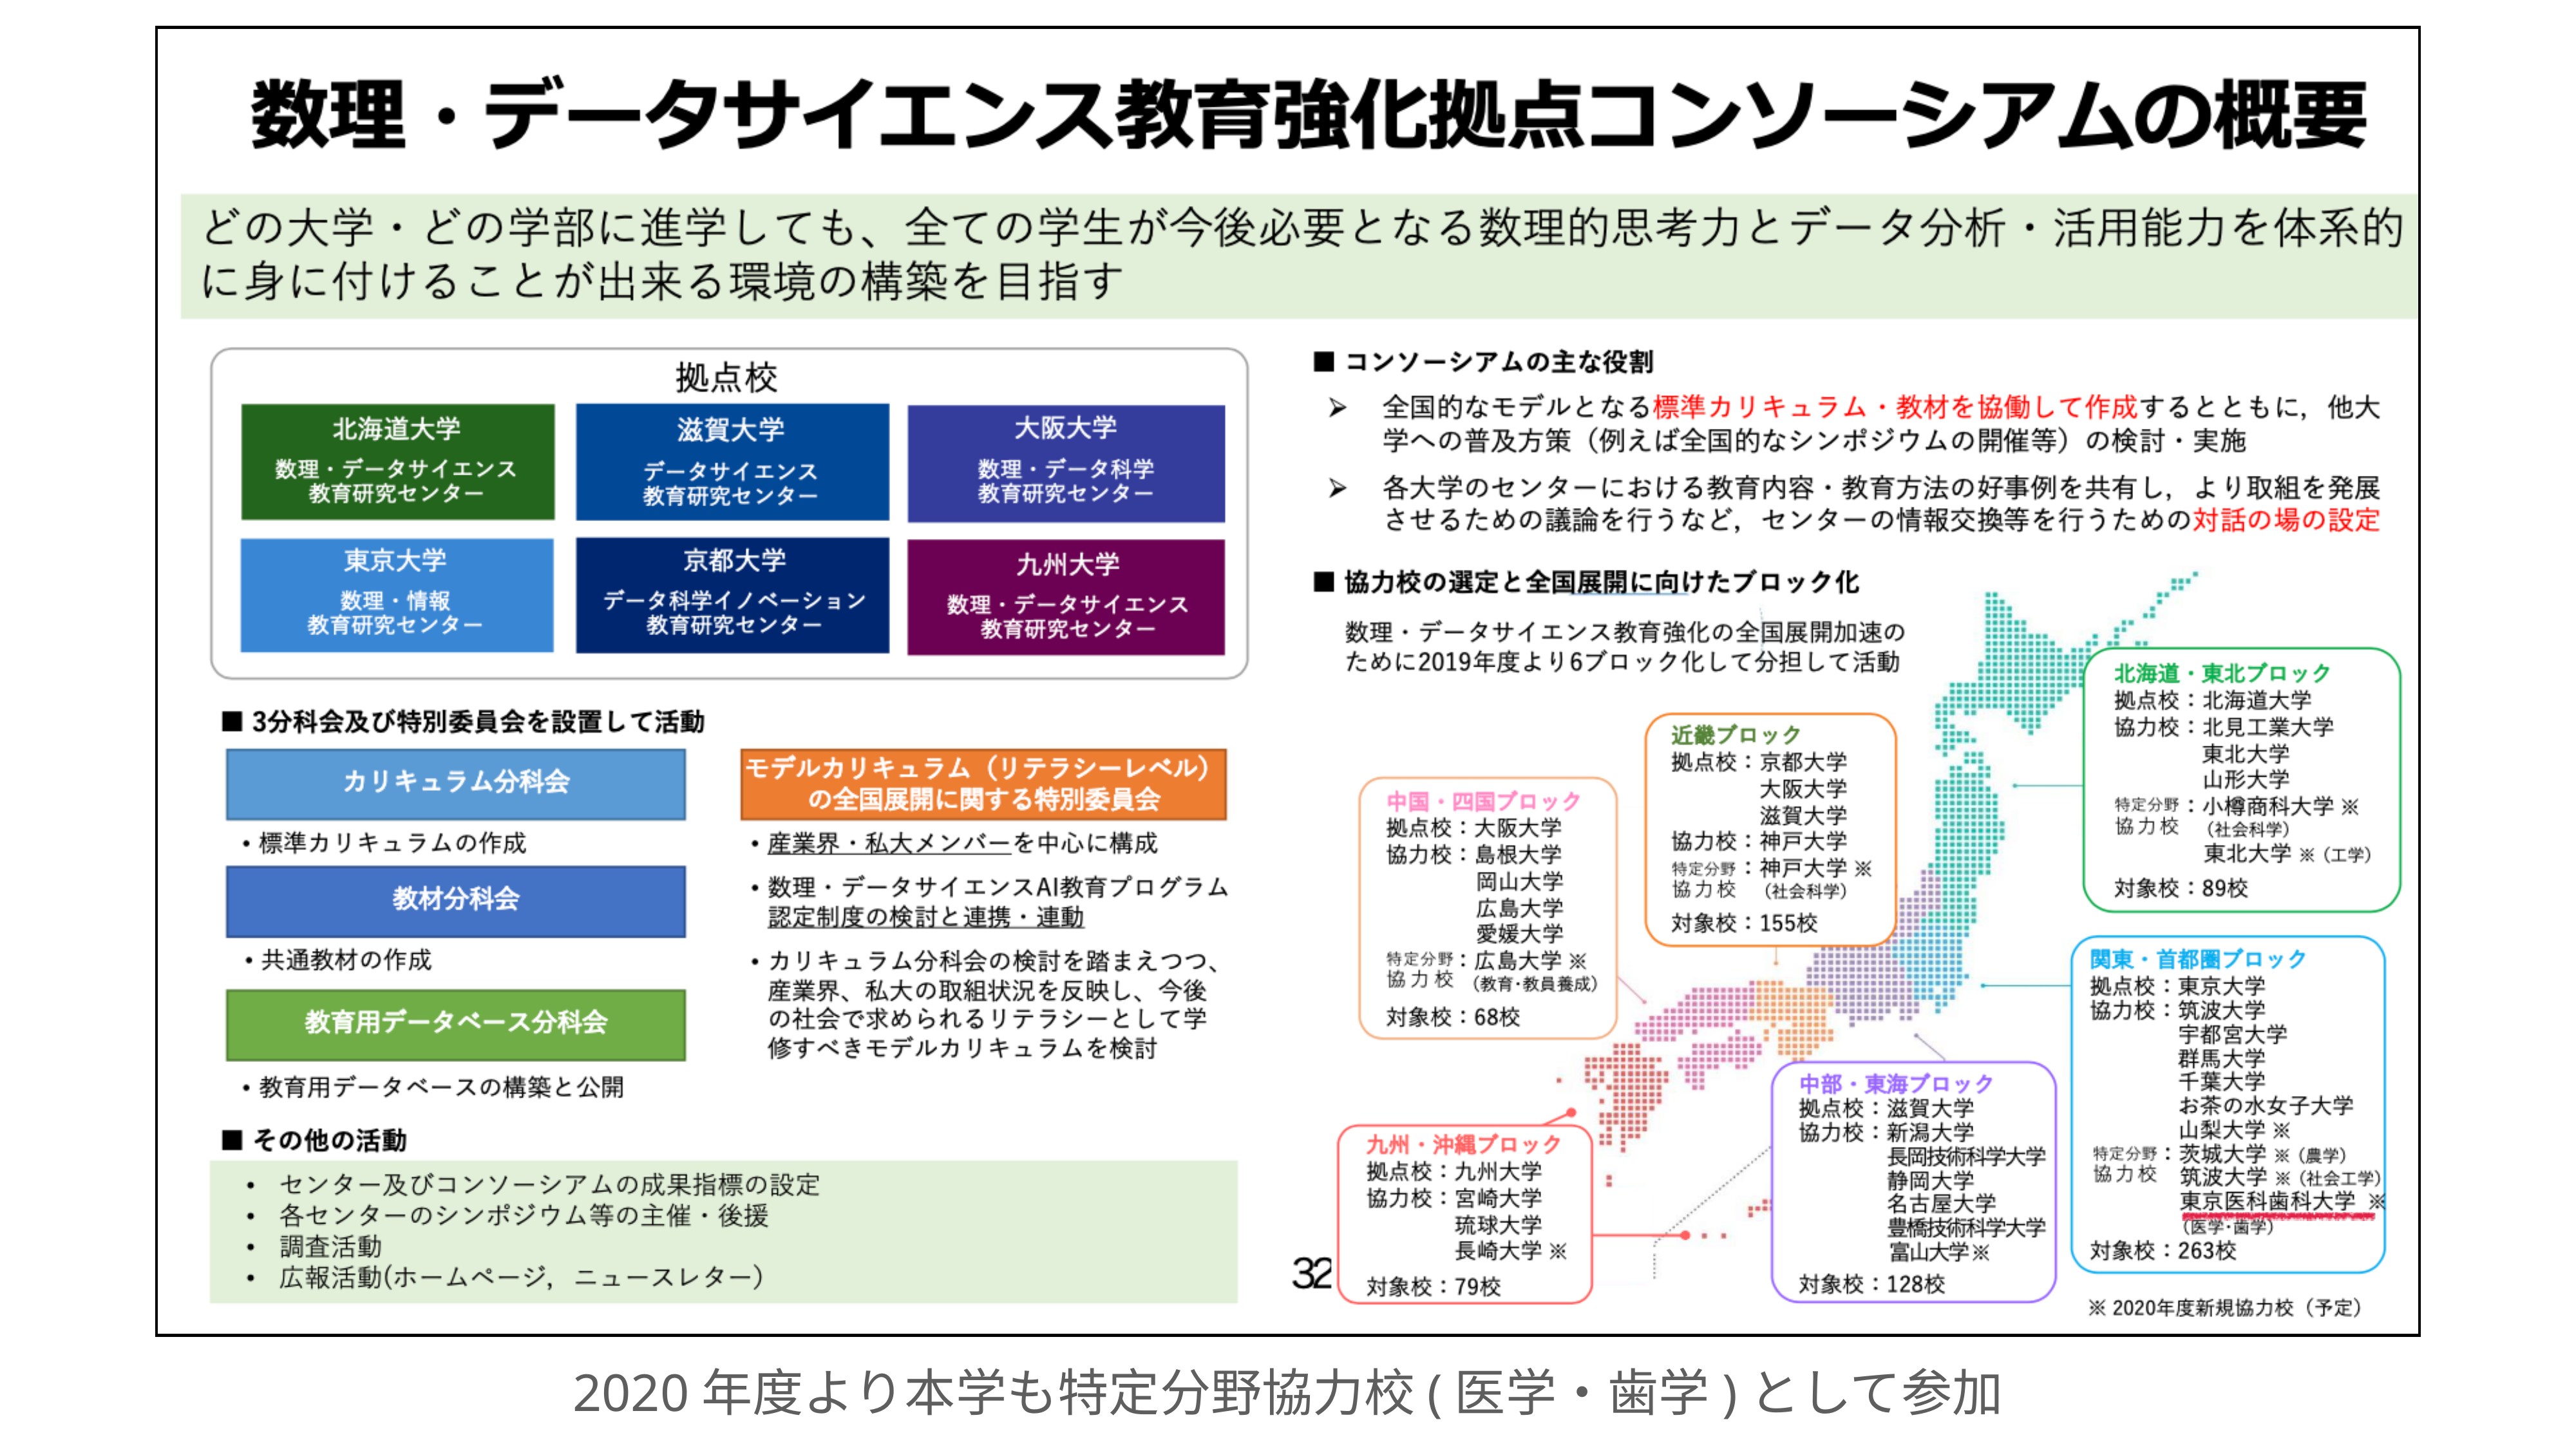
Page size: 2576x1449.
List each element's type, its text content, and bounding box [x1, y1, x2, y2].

text_box 2020年度より本学も特定分野協力校(医学・歯学)として参加 [567, 1355, 2009, 1427]
picture [157, 28, 2419, 1334]
